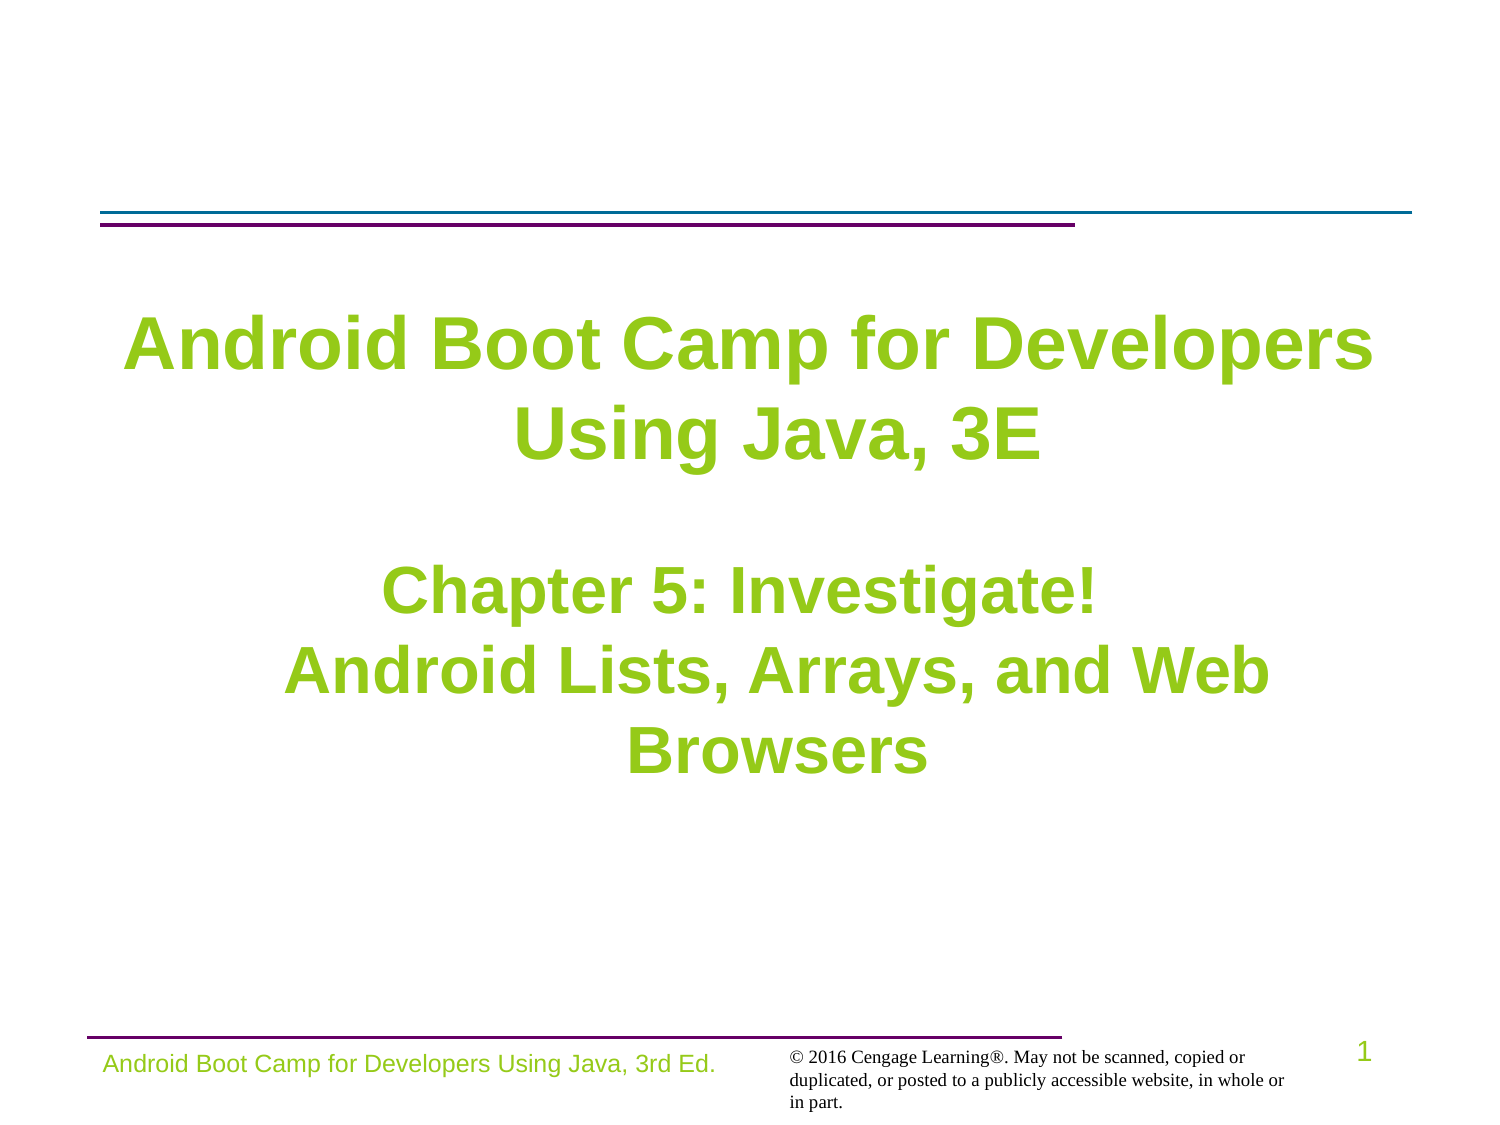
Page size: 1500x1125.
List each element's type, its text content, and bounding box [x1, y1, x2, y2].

list Android Boot Camp for Developers Using Java, 3E Chapter 5: Investigate! Android Lists, Arrays, and Web Browsers [87, 287, 1413, 1026]
slide_number 1 [1074, 1025, 1388, 1100]
footer Android Boot Camp for Developers Using Java, 3rd Ed. [87, 1025, 988, 1100]
